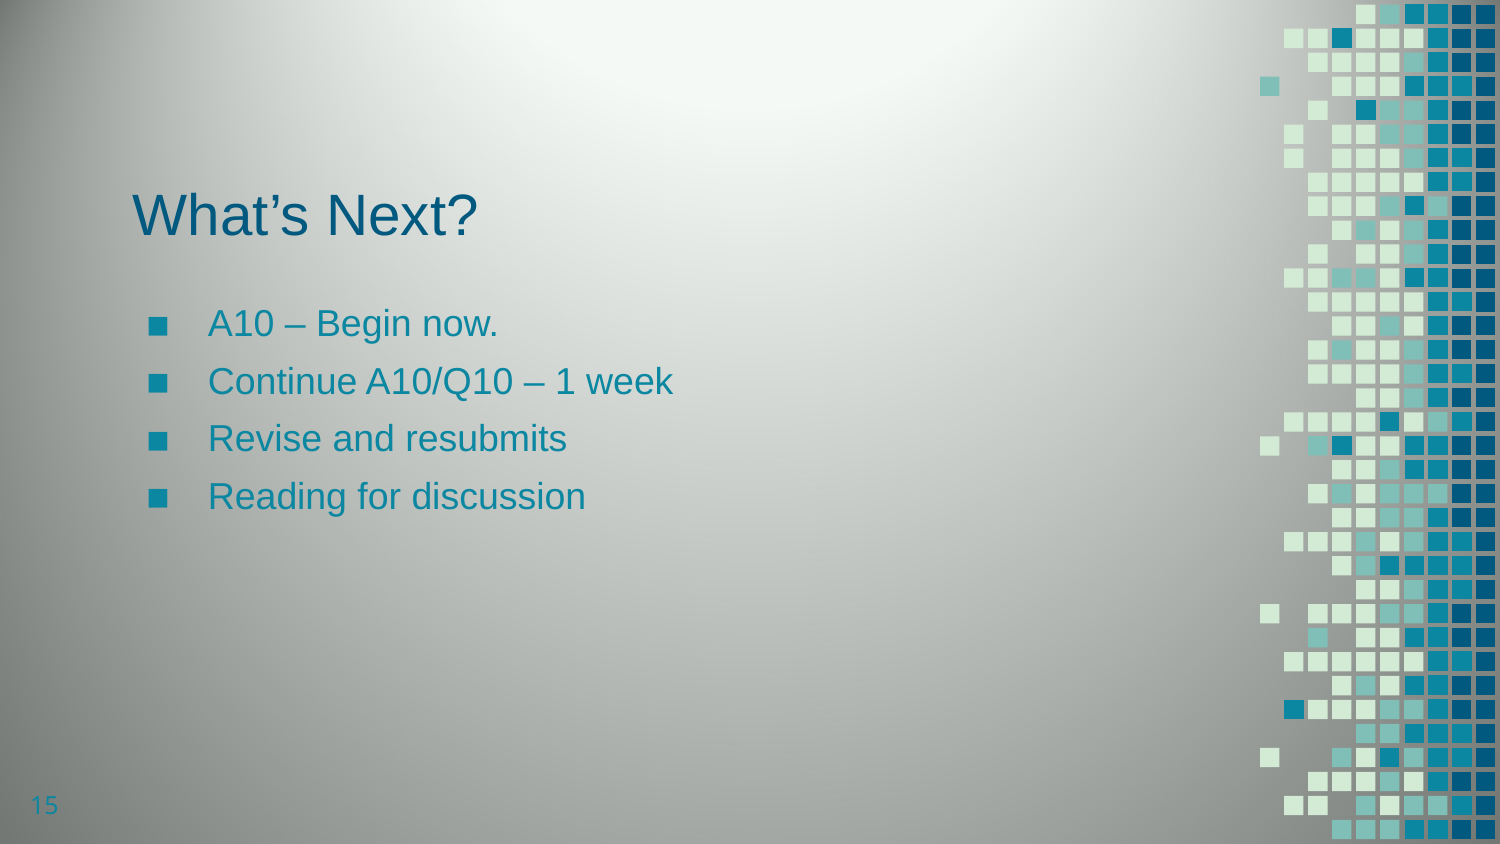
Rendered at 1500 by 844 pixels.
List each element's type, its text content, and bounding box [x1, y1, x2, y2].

slide_number 15 [15, 774, 105, 839]
picture [0, 0, 1500, 844]
title What’s Next? [117, 121, 1227, 262]
list A10 – Begin now. Continue A10/Q10 – 1 week Revise and resubmits Reading for discussion [117, 284, 1227, 774]
